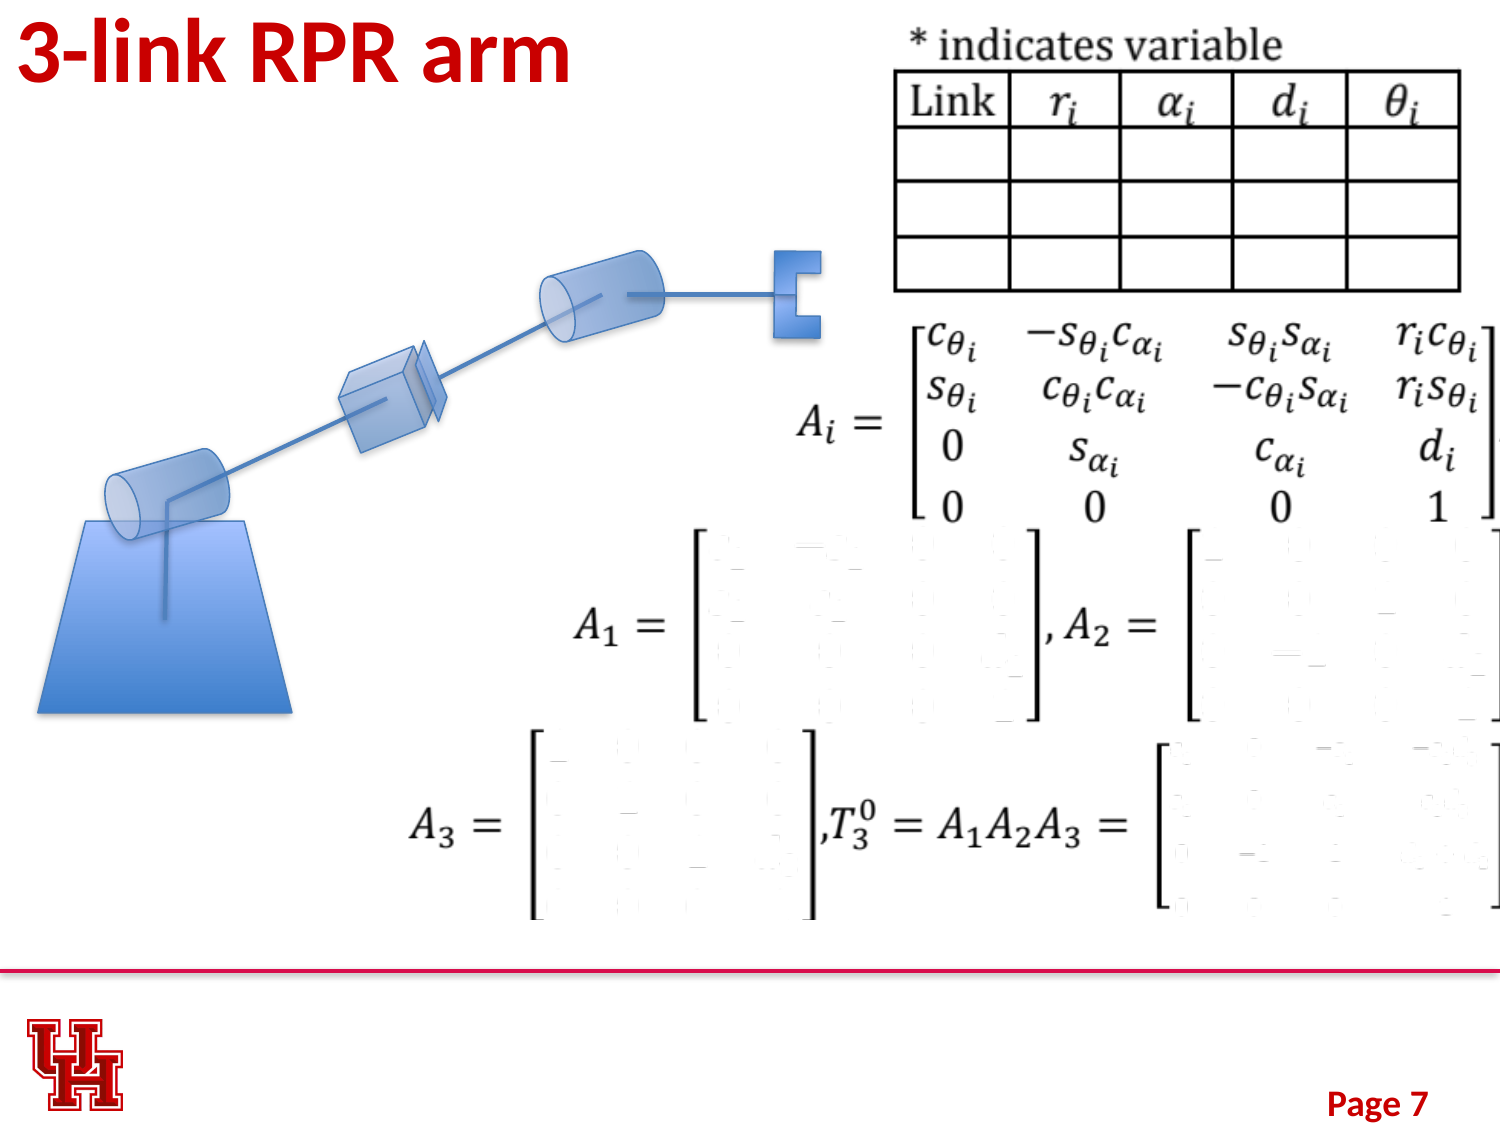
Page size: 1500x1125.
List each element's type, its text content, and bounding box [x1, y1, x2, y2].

slide_number Page 7 [1312, 1071, 1500, 1125]
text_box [871, 16, 1500, 318]
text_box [37, 253, 830, 713]
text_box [407, 319, 1500, 920]
title 3-link RPR arm [0, 0, 1425, 121]
picture [27, 1019, 123, 1111]
